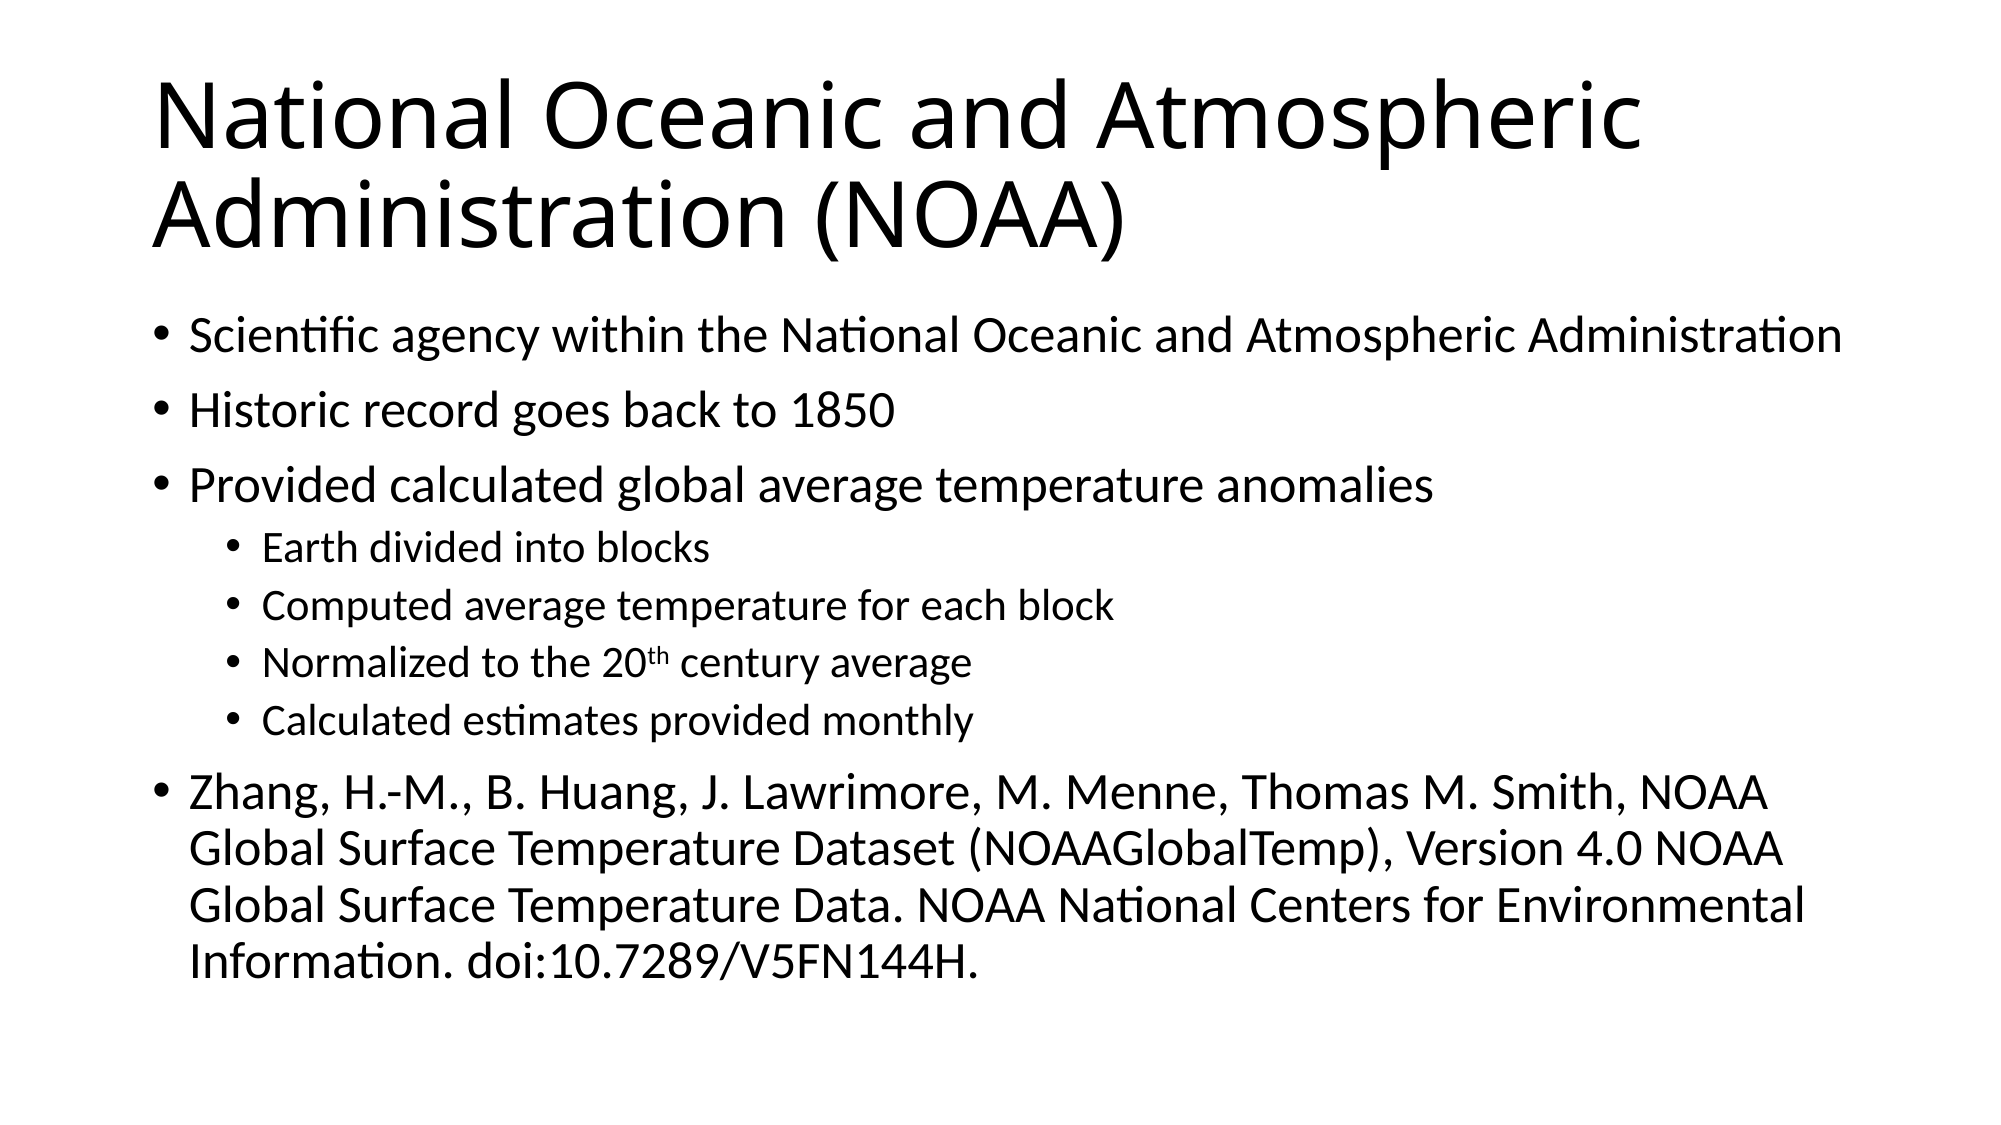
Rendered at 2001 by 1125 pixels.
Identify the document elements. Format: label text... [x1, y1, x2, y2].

title National Oceanic and Atmospheric Administration (NOAA) [137, 59, 1863, 278]
list Scientific agency within the National Oceanic and Atmospheric Administration Historic record goes back to 1850 Provided calculated global average temperature anomalies Earth divided into blocks Computed average temperature for each block Normalized to the 20th century average Calculated estimates provided monthly Zhang, H.-M., B. Huang, J. Lawrimore, M. Menne, Thomas M. Smith, NOAA Global Surface Temperature Dataset (NOAAGlobalTemp), Version 4.0 NOAA Global Surface Temperature Data. NOAA National Centers for Environmental Information. doi:10.7289/V5FN144H. [137, 299, 1863, 1014]
